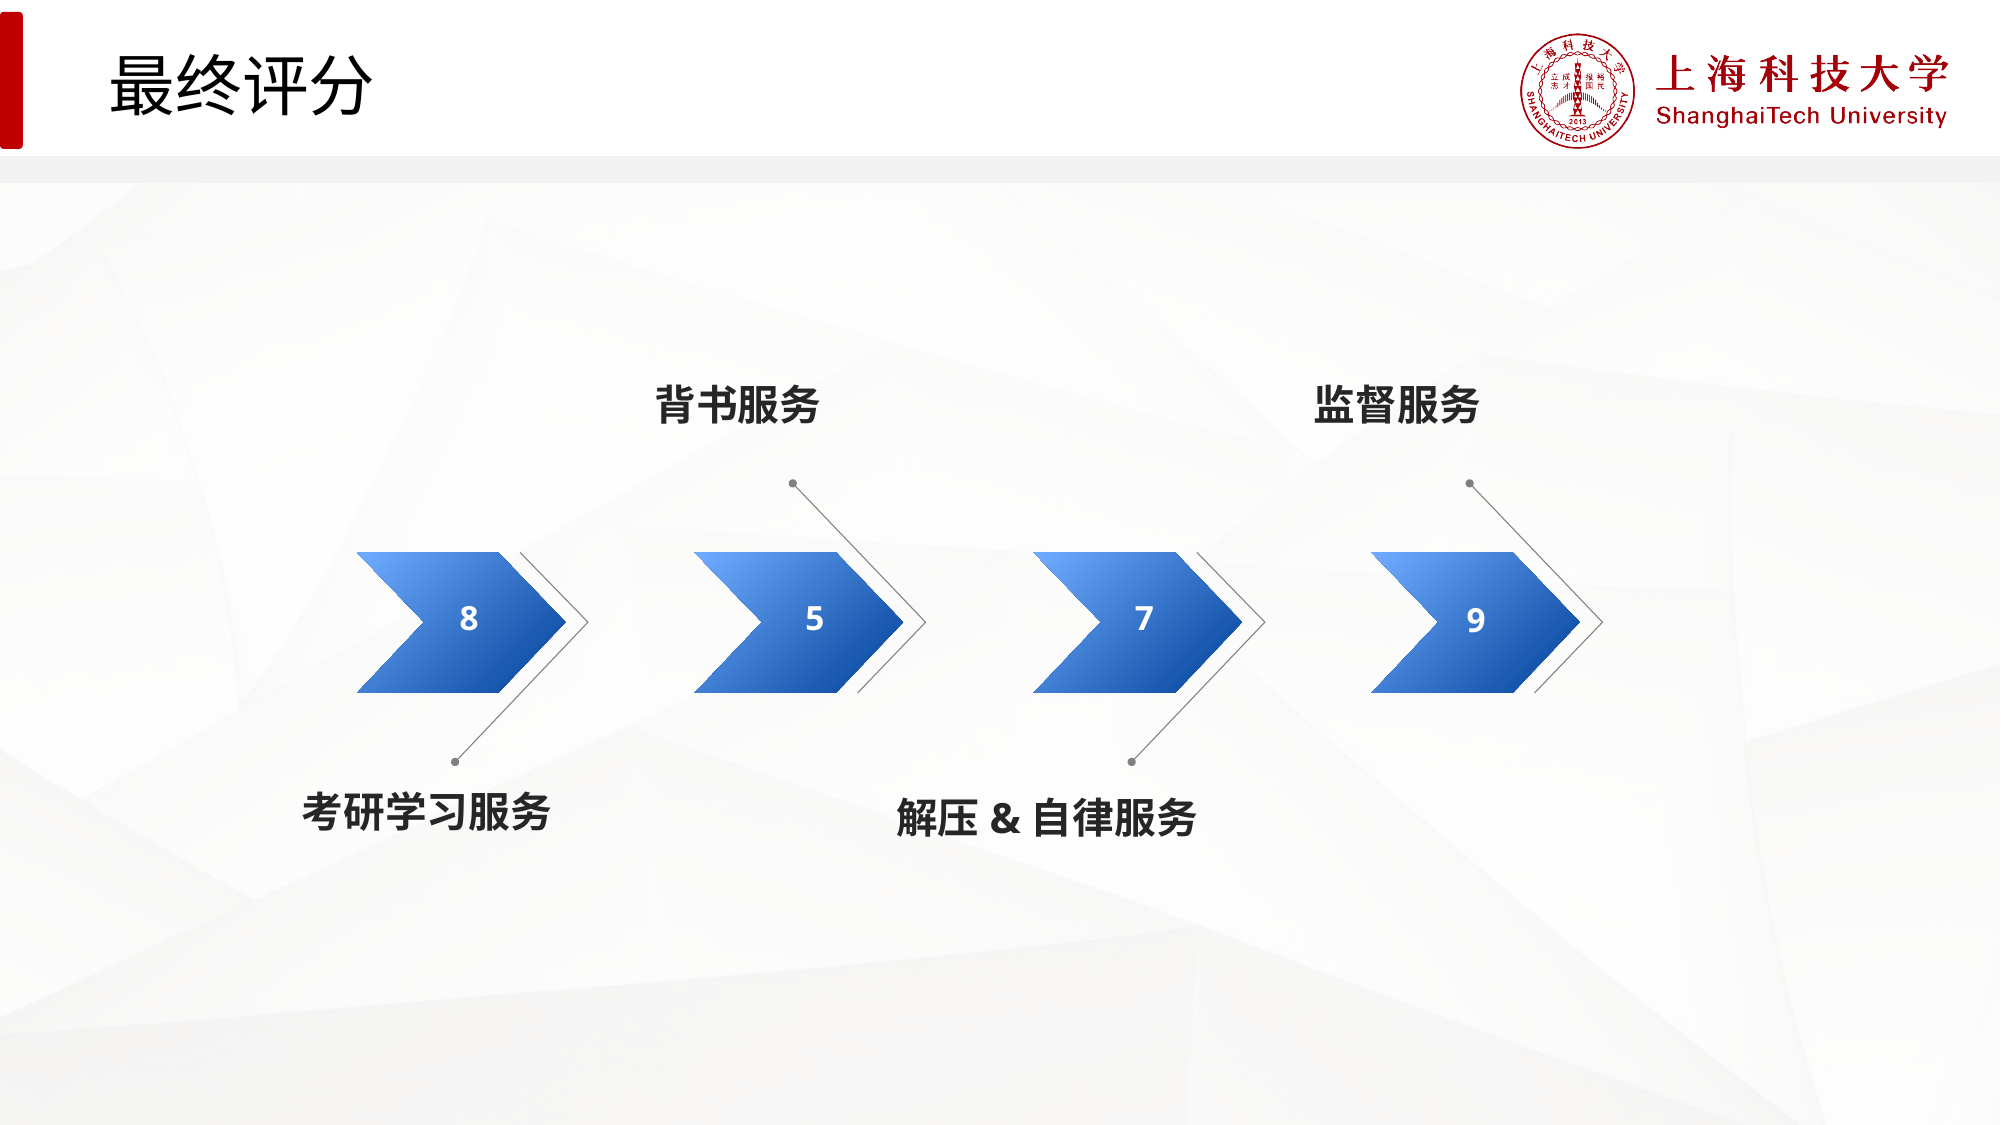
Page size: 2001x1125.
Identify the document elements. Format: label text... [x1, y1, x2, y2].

text_box 5 [772, 590, 858, 645]
text_box 9 [1431, 592, 1521, 646]
text_box 监督服务 [1299, 371, 1703, 437]
text_box [692, 551, 852, 694]
text_box [1369, 628, 1529, 694]
text_box 考研学习服务 [286, 778, 691, 844]
text_box 解压&自律服务 [881, 784, 1286, 850]
text_box [451, 552, 589, 767]
text_box 背书服务 [639, 371, 1044, 437]
text_box [788, 479, 926, 693]
text_box 8 [426, 590, 512, 645]
text_box [1369, 551, 1503, 616]
text_box [1031, 551, 1192, 694]
text_box [354, 551, 515, 694]
text_box [1465, 479, 1603, 693]
text_box [1127, 552, 1265, 767]
picture [1520, 33, 1948, 149]
text_box 7 [1102, 590, 1187, 645]
text_box 最终评分 [93, 36, 1150, 132]
